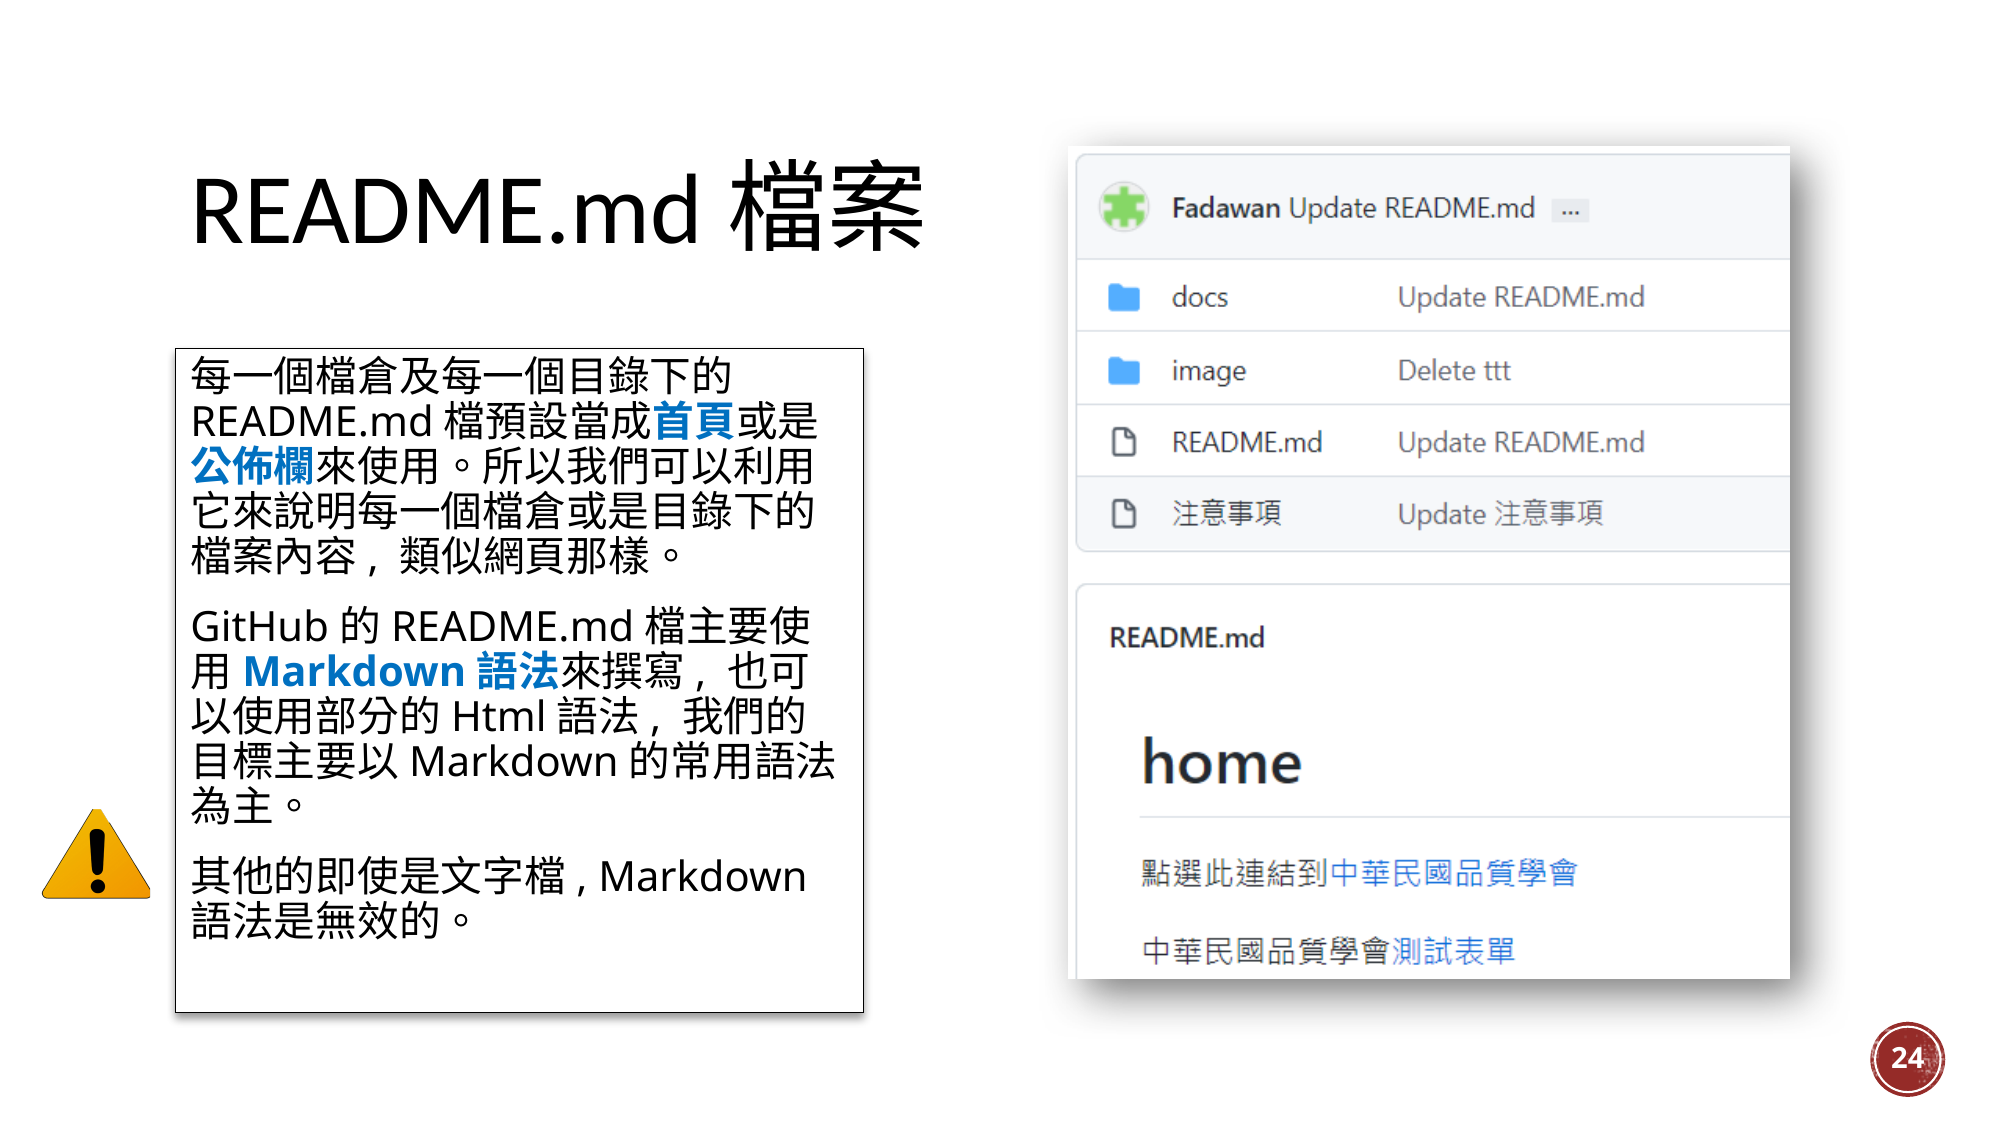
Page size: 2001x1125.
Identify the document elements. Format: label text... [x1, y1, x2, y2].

slide_number 23 [1855, 1028, 1961, 1089]
picture [34, 798, 159, 909]
list 每一個檔倉及每一個目錄下的README.md檔預設當成首頁或是公佈欄來使用。所以我們可以利用它來說明每一個檔倉或是目錄下的檔案內容, 類似網頁那樣。 GitHub的README.md檔主要使用Markdown語法來撰寫, 也可以使用部分的Html語法, 我們的目標主要以Markdown的常用語法為主。 其他的即使是文字檔, Markdown語法是無效的。 [175, 348, 864, 1013]
picture [1068, 146, 1790, 979]
title README.md檔案 [175, 79, 1826, 344]
